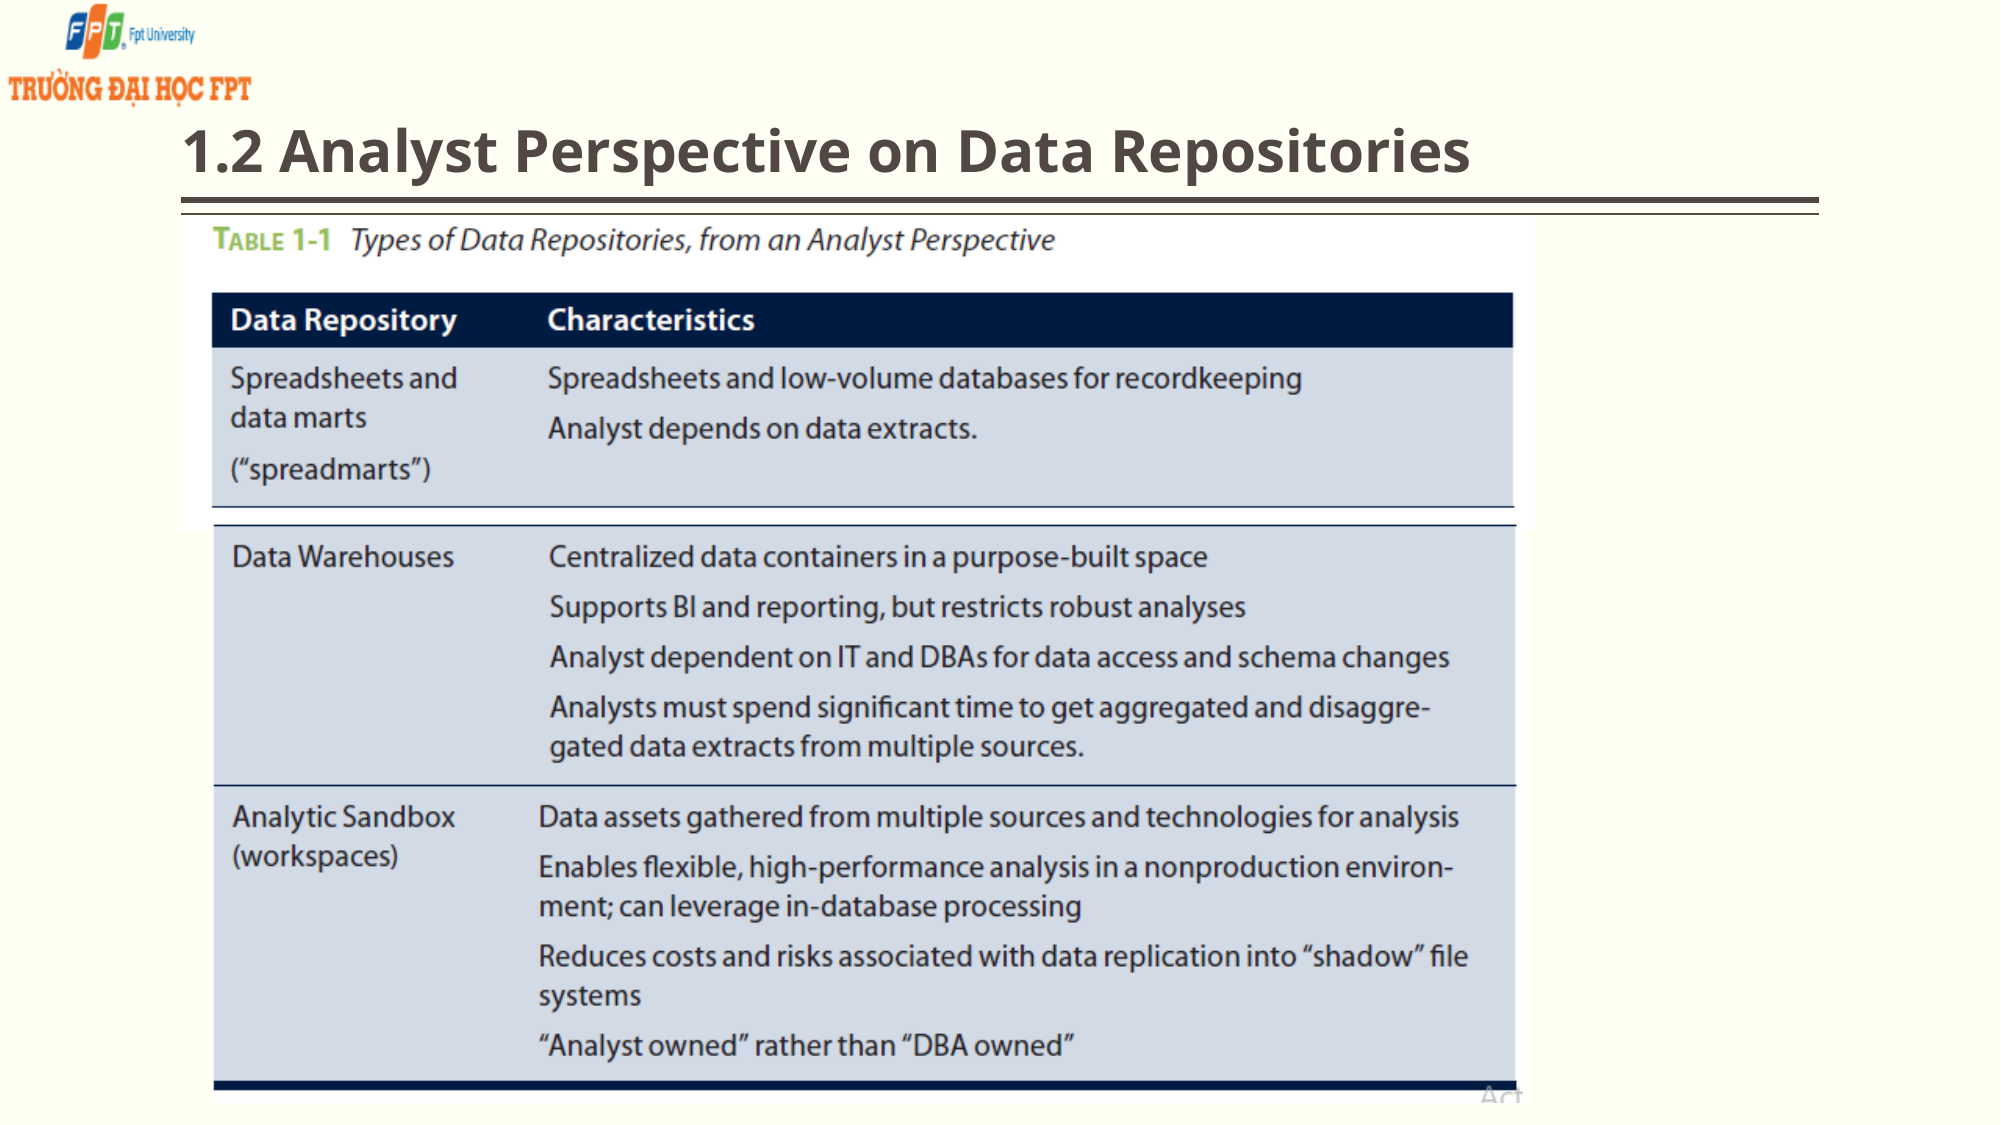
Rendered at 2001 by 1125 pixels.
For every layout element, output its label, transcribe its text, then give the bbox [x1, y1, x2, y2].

picture [0, 0, 272, 121]
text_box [181, 216, 1535, 1103]
title 1.2 Analyst Perspective on Data Repositories [181, 12, 1819, 193]
